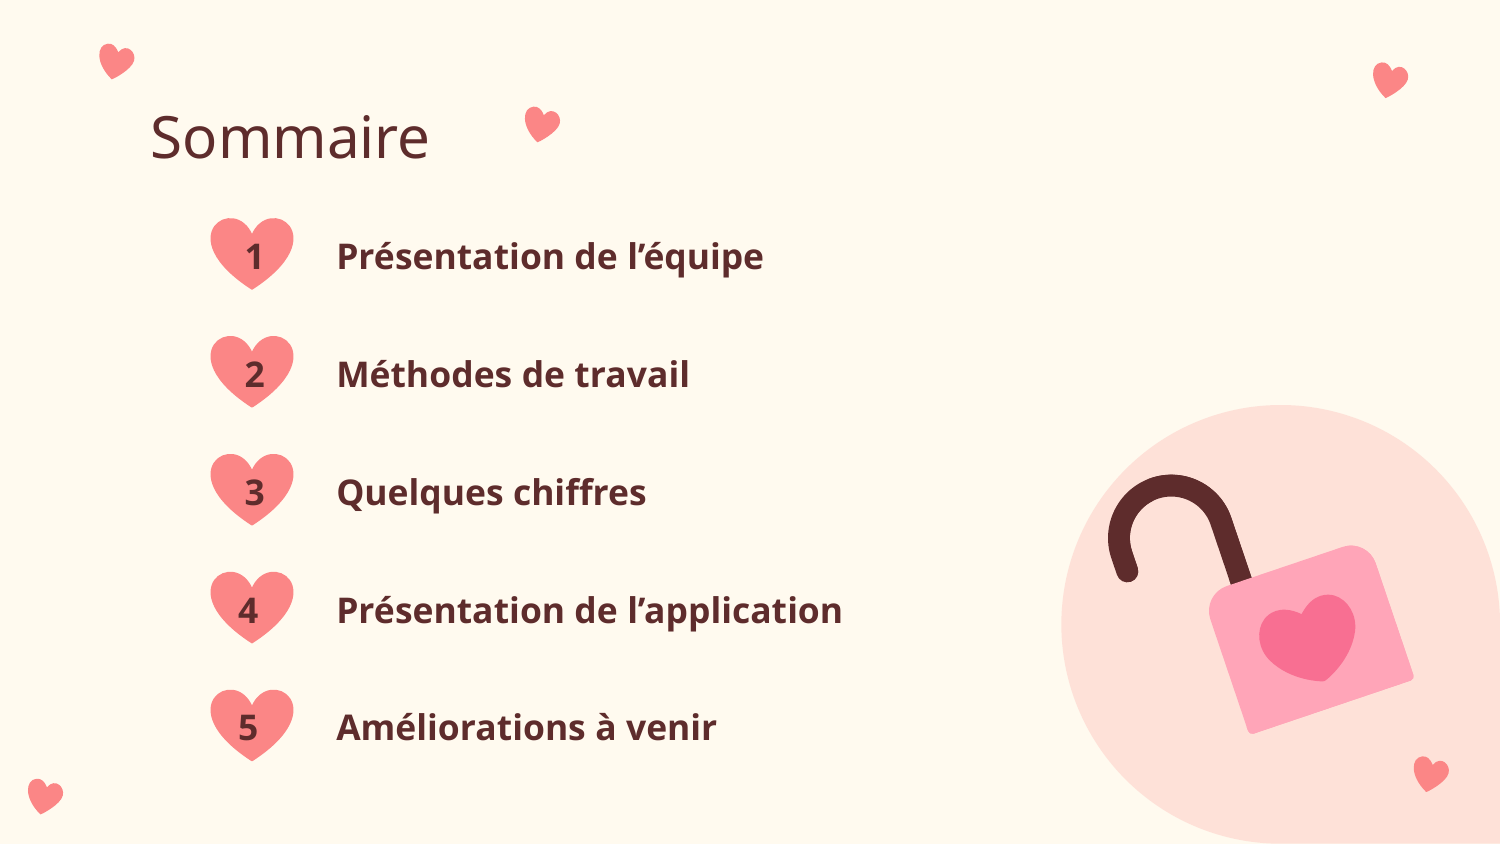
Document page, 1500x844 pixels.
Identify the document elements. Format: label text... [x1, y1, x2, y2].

text_box [211, 573, 223, 619]
text_box [275, 454, 293, 507]
text_box [211, 336, 229, 389]
text_box [211, 454, 229, 507]
text_box [1413, 756, 1449, 792]
text_box 2 [229, 336, 275, 407]
text_box 5 [223, 690, 268, 761]
text_box [275, 336, 293, 389]
text_box [524, 106, 561, 143]
text_box [268, 690, 293, 749]
text_box [1373, 62, 1409, 99]
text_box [1128, 450, 1378, 727]
text_box Méthodes de travail [321, 336, 847, 407]
text_box [211, 691, 223, 737]
text_box Améliorations à venir [321, 690, 1078, 761]
text_box [27, 778, 64, 815]
text_box [99, 43, 135, 80]
title Sommaire [135, 85, 1377, 180]
text_box Quelques chiffres [321, 454, 1078, 525]
text_box Présentation de l’application [321, 572, 1078, 643]
text_box [211, 218, 229, 272]
text_box 1 [229, 218, 275, 289]
text_box Présentation de l’équipe [321, 218, 847, 289]
text_box [275, 218, 293, 272]
text_box 3 [229, 454, 275, 525]
text_box [268, 572, 293, 631]
text_box 4 [223, 572, 268, 643]
